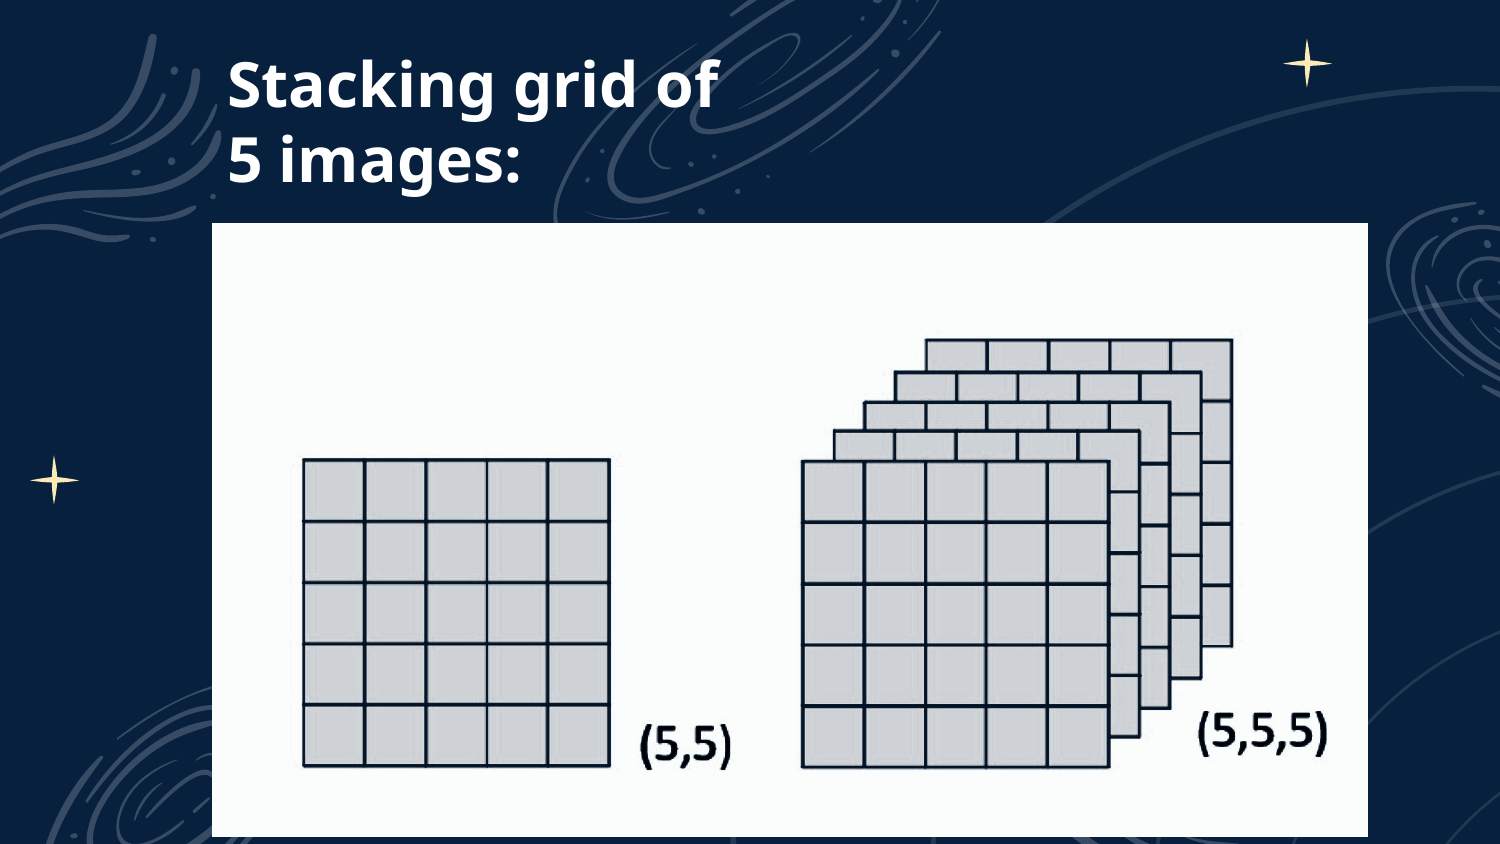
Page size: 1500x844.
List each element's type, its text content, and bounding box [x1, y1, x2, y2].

text_box Stacking grid of 5 images: [212, 30, 750, 157]
picture [211, 223, 1368, 837]
